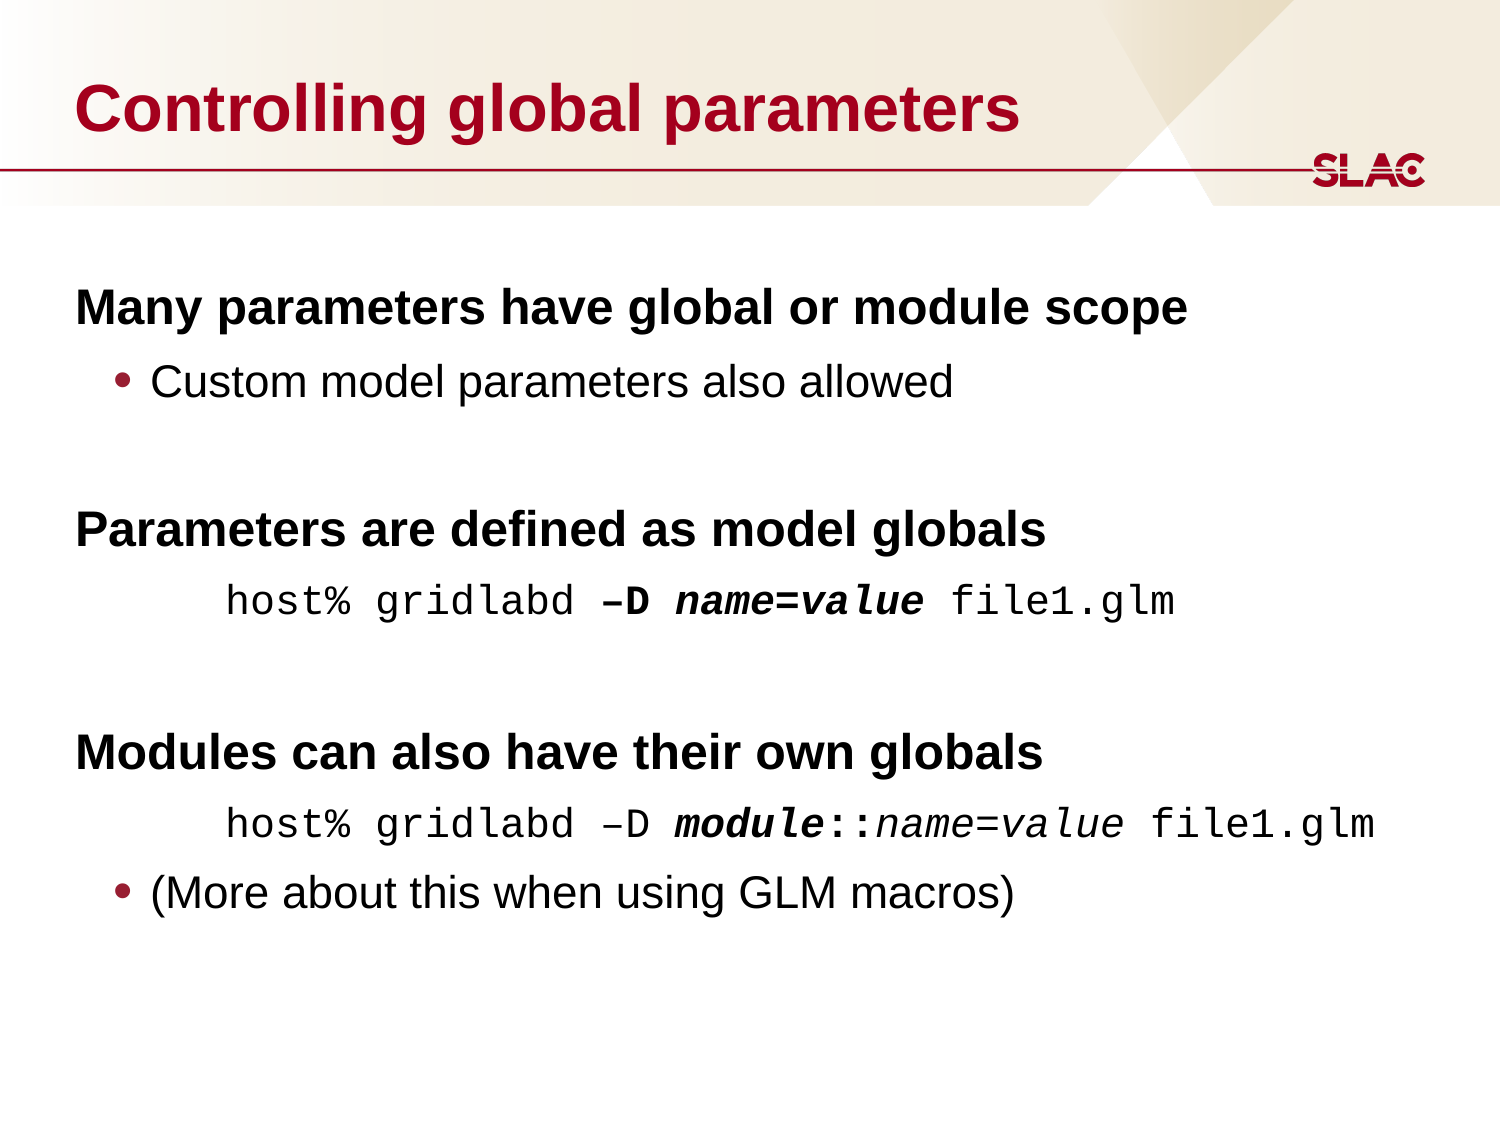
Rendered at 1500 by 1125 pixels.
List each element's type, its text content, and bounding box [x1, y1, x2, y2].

picture [0, 0, 1500, 206]
title Controlling global parameters [74, 21, 1404, 145]
list Many parameters have global or module scope Custom model parameters also allowed Parameters are defined as model globals host% gridlabd –D name=value file1.glm Modules can also have their own globals host% gridlabd –D module::name=value file1.glm (More about this when using GLM macros) [75, 262, 1425, 1005]
